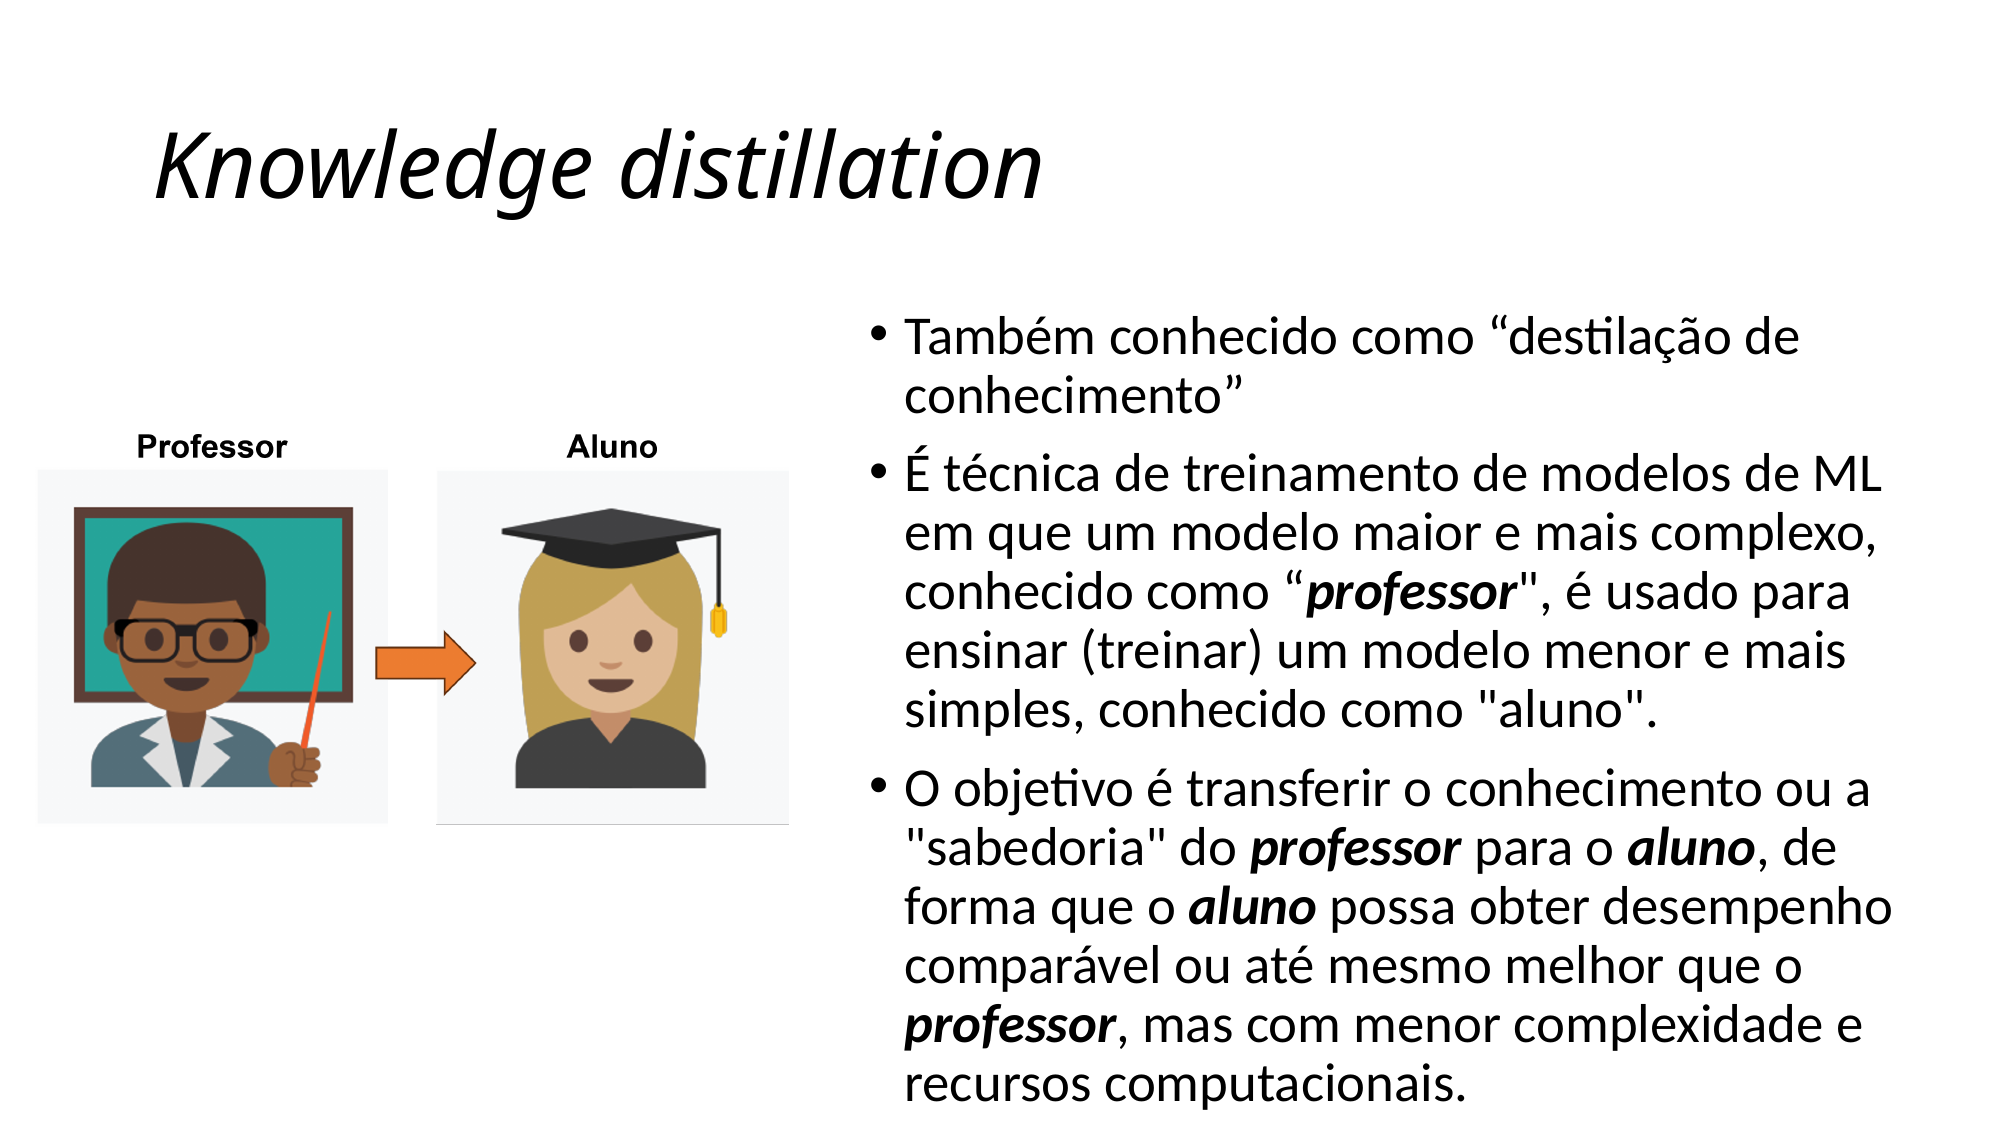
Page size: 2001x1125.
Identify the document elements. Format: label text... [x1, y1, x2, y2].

title Knowledge distillation [137, 59, 1863, 278]
list Também conhecido como “destilação de conhecimento” É técnica de treinamento de modelos de ML em que um modelo maior e mais complexo, conhecido como “professor", é usado para ensinar (treinar) um modelo menor e mais simples, conhecido como "aluno". O objetivo é transferir o conhecimento ou a "sabedoria" do professor para o aluno, de forma que o aluno possa obter desempenho comparável ou até mesmo melhor que o professor, mas com menor complexidade e recursos computacionais. [854, 299, 1965, 1125]
picture [35, 416, 789, 827]
